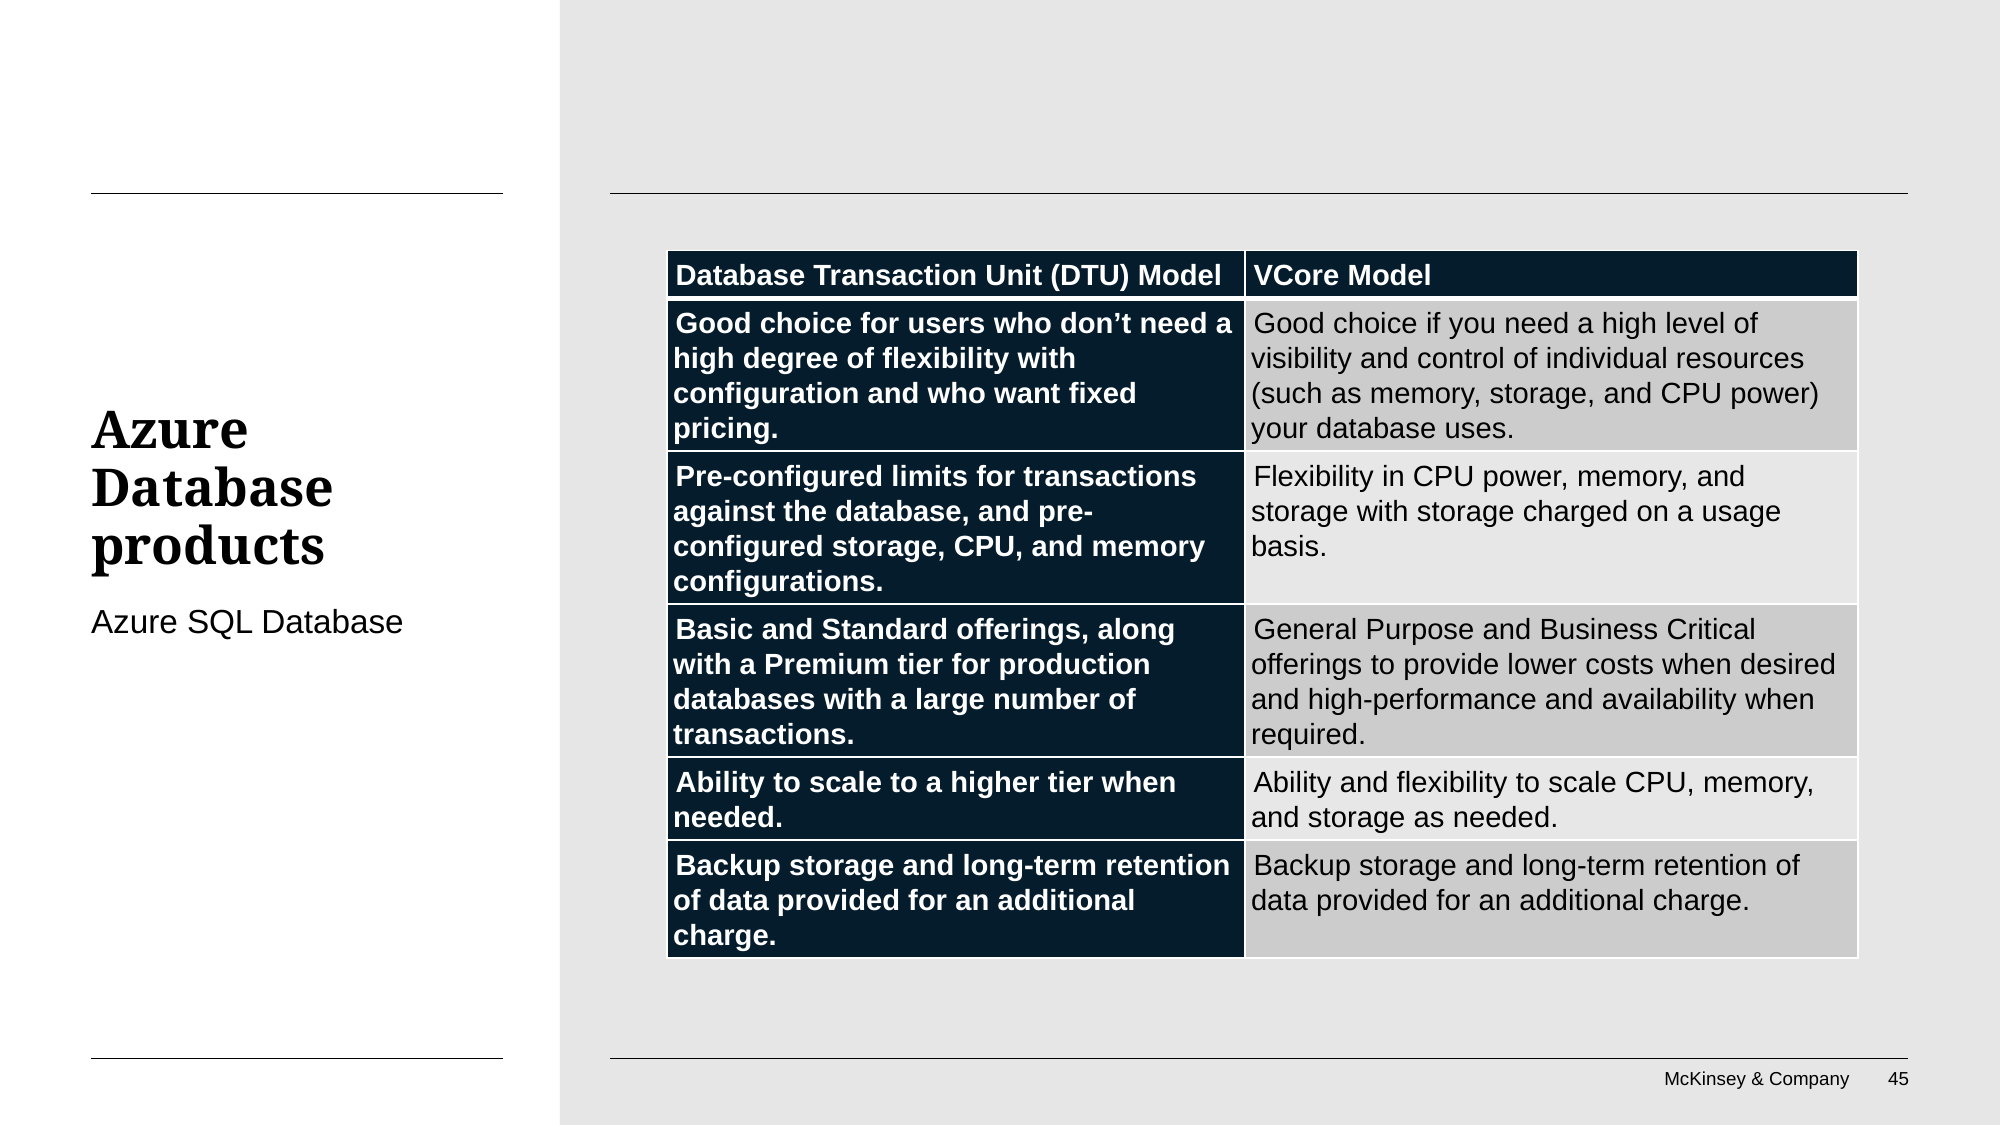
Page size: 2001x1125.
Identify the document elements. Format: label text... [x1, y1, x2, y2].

table_cell General Purpose and Business Critical offerings to provide lower costs when desired and high-performance and availability when required. [1246, 605, 1857, 756]
table_cell Good choice if you need a high level of visibility and control of individual resources (such as memory, storage, and CPU power) your database uses. [1246, 301, 1857, 450]
subtitle Azure SQL Database [91, 600, 504, 641]
table_cell Basic and Standard offerings, along with a Premium tier for production databases with a large number of transactions. [668, 605, 1244, 756]
title Azure Database products [91, 450, 504, 577]
table_cell Flexibility in CPU power, memory, and storage with storage charged on a usage basis. [1246, 452, 1857, 603]
table_cell Ability and flexibility to scale CPU, memory, and storage as needed. [1246, 758, 1857, 839]
table_cell Backup storage and long-term retention of data provided for an additional charge. [668, 841, 1244, 957]
table_cell Backup storage and long-term retention of data provided for an additional charge. [1246, 841, 1857, 957]
table_cell Pre-configured limits for transactions against the database, and pre-configured storage, CPU, and memory configurations. [668, 452, 1244, 603]
table_cell Ability to scale to a higher tier when needed. [668, 758, 1244, 839]
table_header VCore Model [1246, 251, 1857, 296]
table_header Database Transaction Unit (DTU) Model [668, 251, 1244, 296]
table_cell Good choice for users who don’t need a high degree of flexibility with configuration and who want fixed pricing. [668, 301, 1244, 450]
